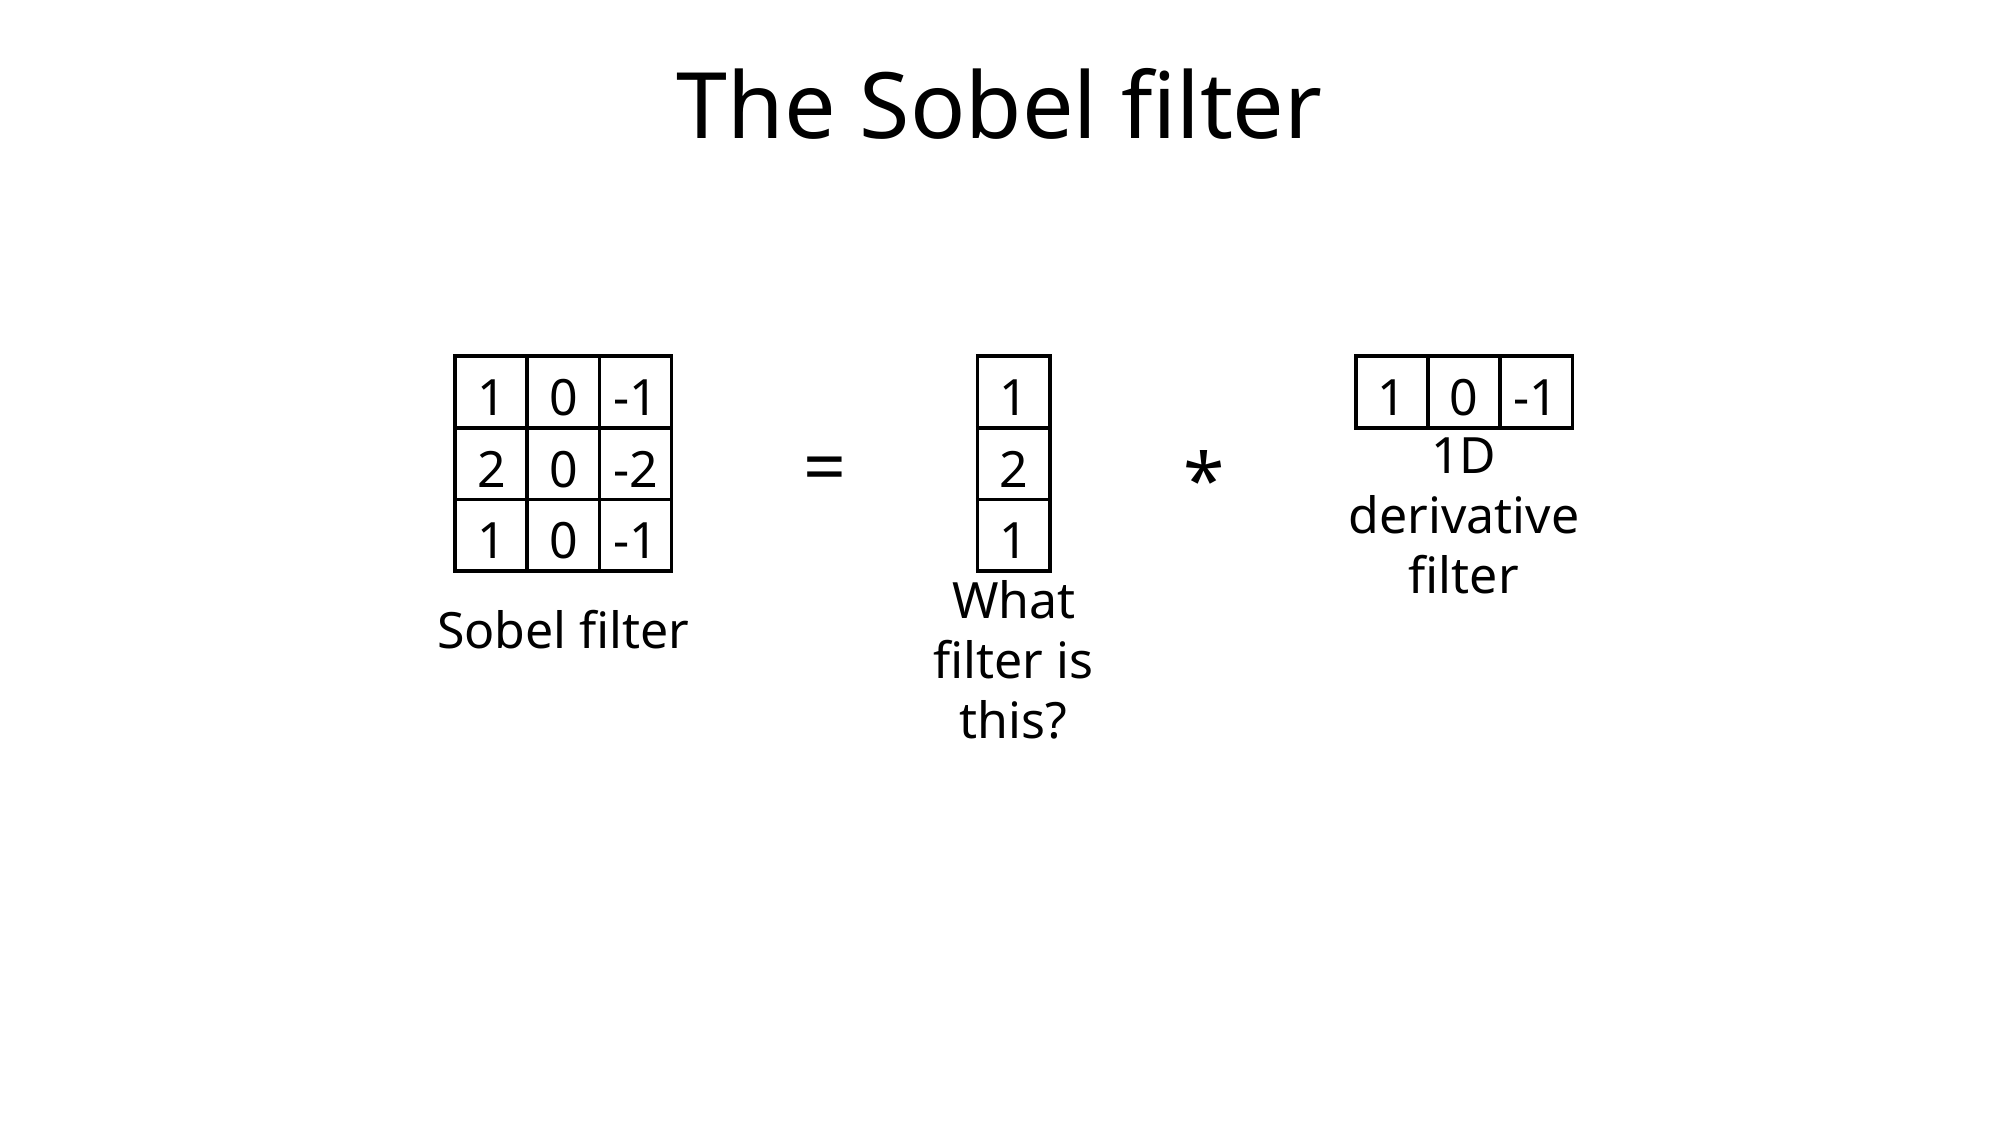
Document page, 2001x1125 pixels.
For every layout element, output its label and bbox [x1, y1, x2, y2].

title [0, 0, 2000, 218]
text_box [427, 355, 1622, 724]
